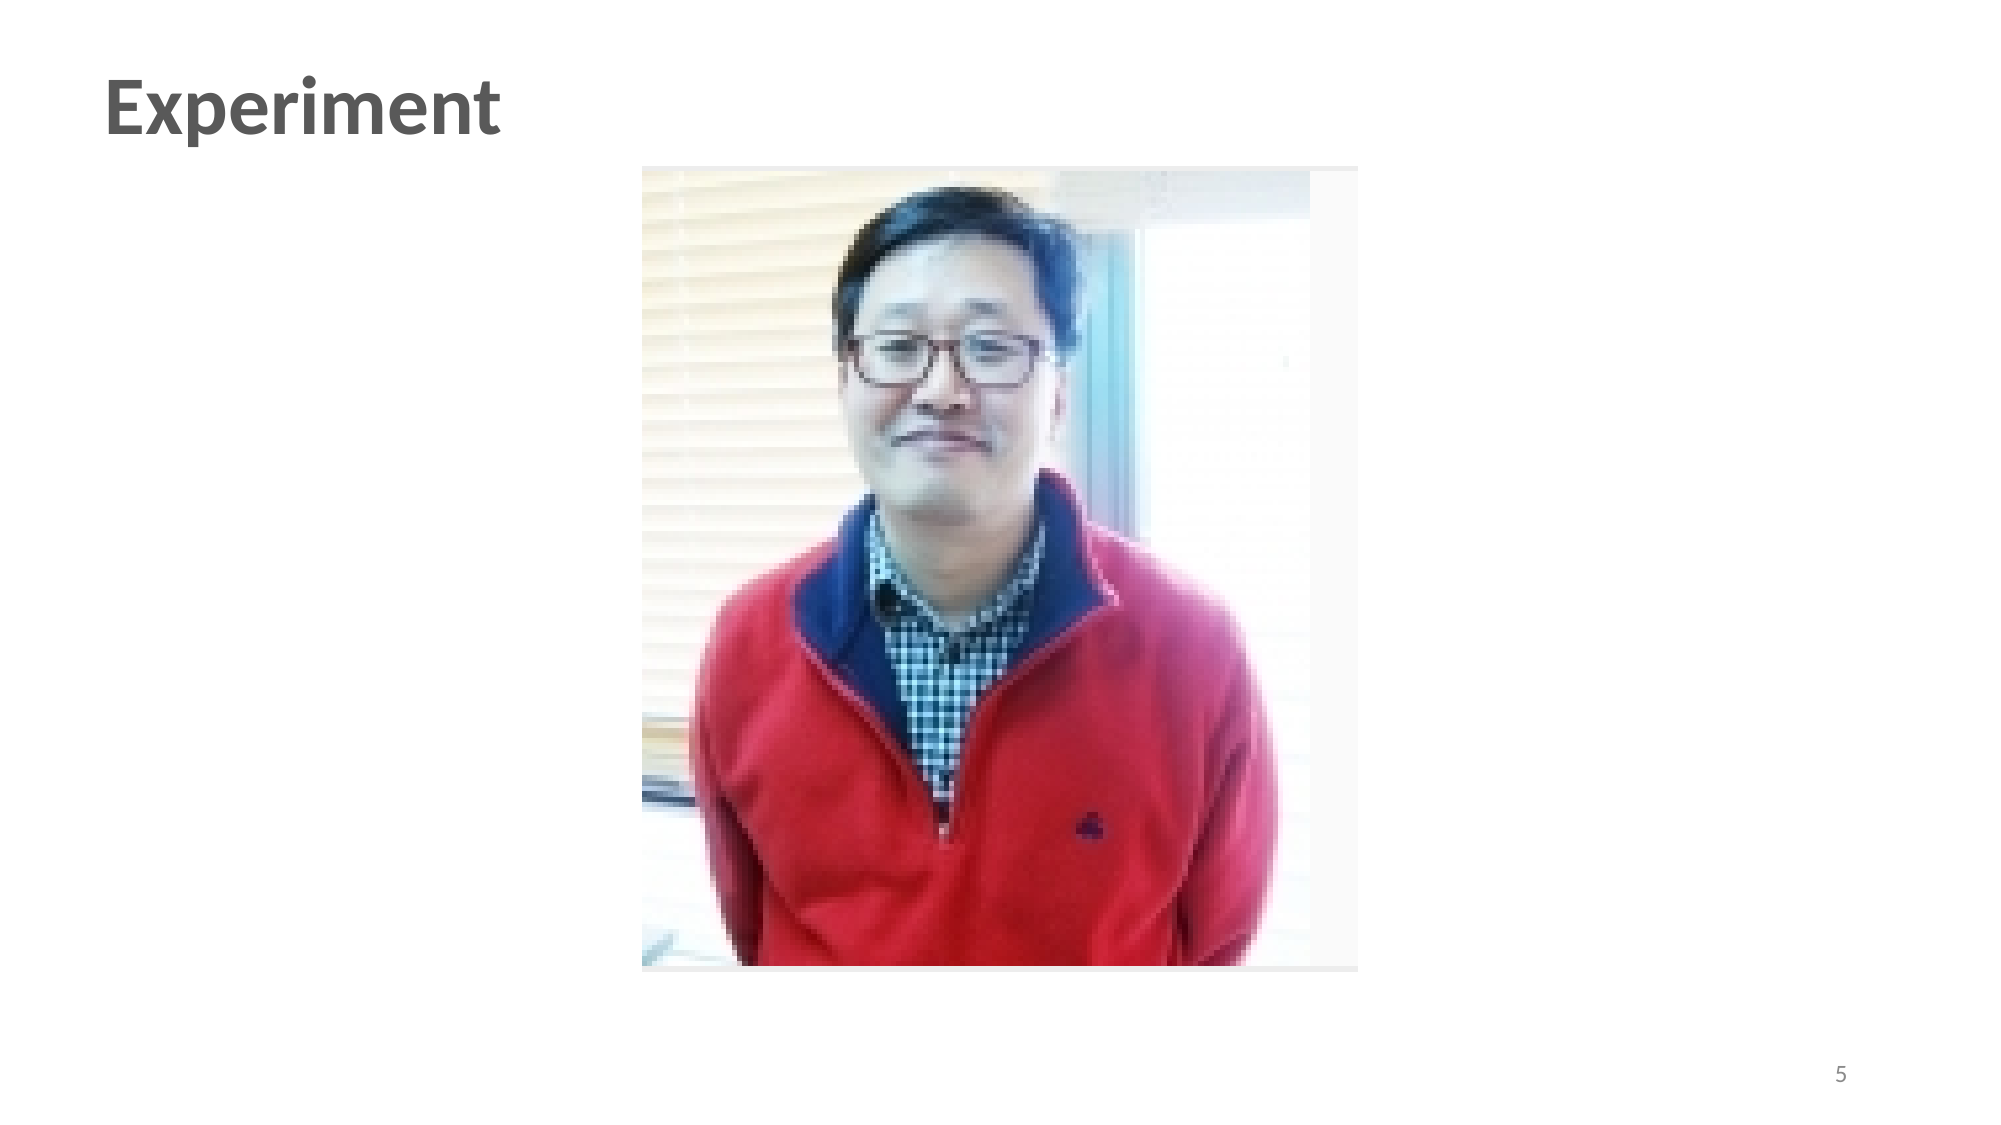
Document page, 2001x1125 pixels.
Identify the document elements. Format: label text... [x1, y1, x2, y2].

picture [642, 166, 1358, 973]
slide_number 5 [1412, 1042, 1863, 1103]
text_box Experiment [89, 34, 1363, 167]
